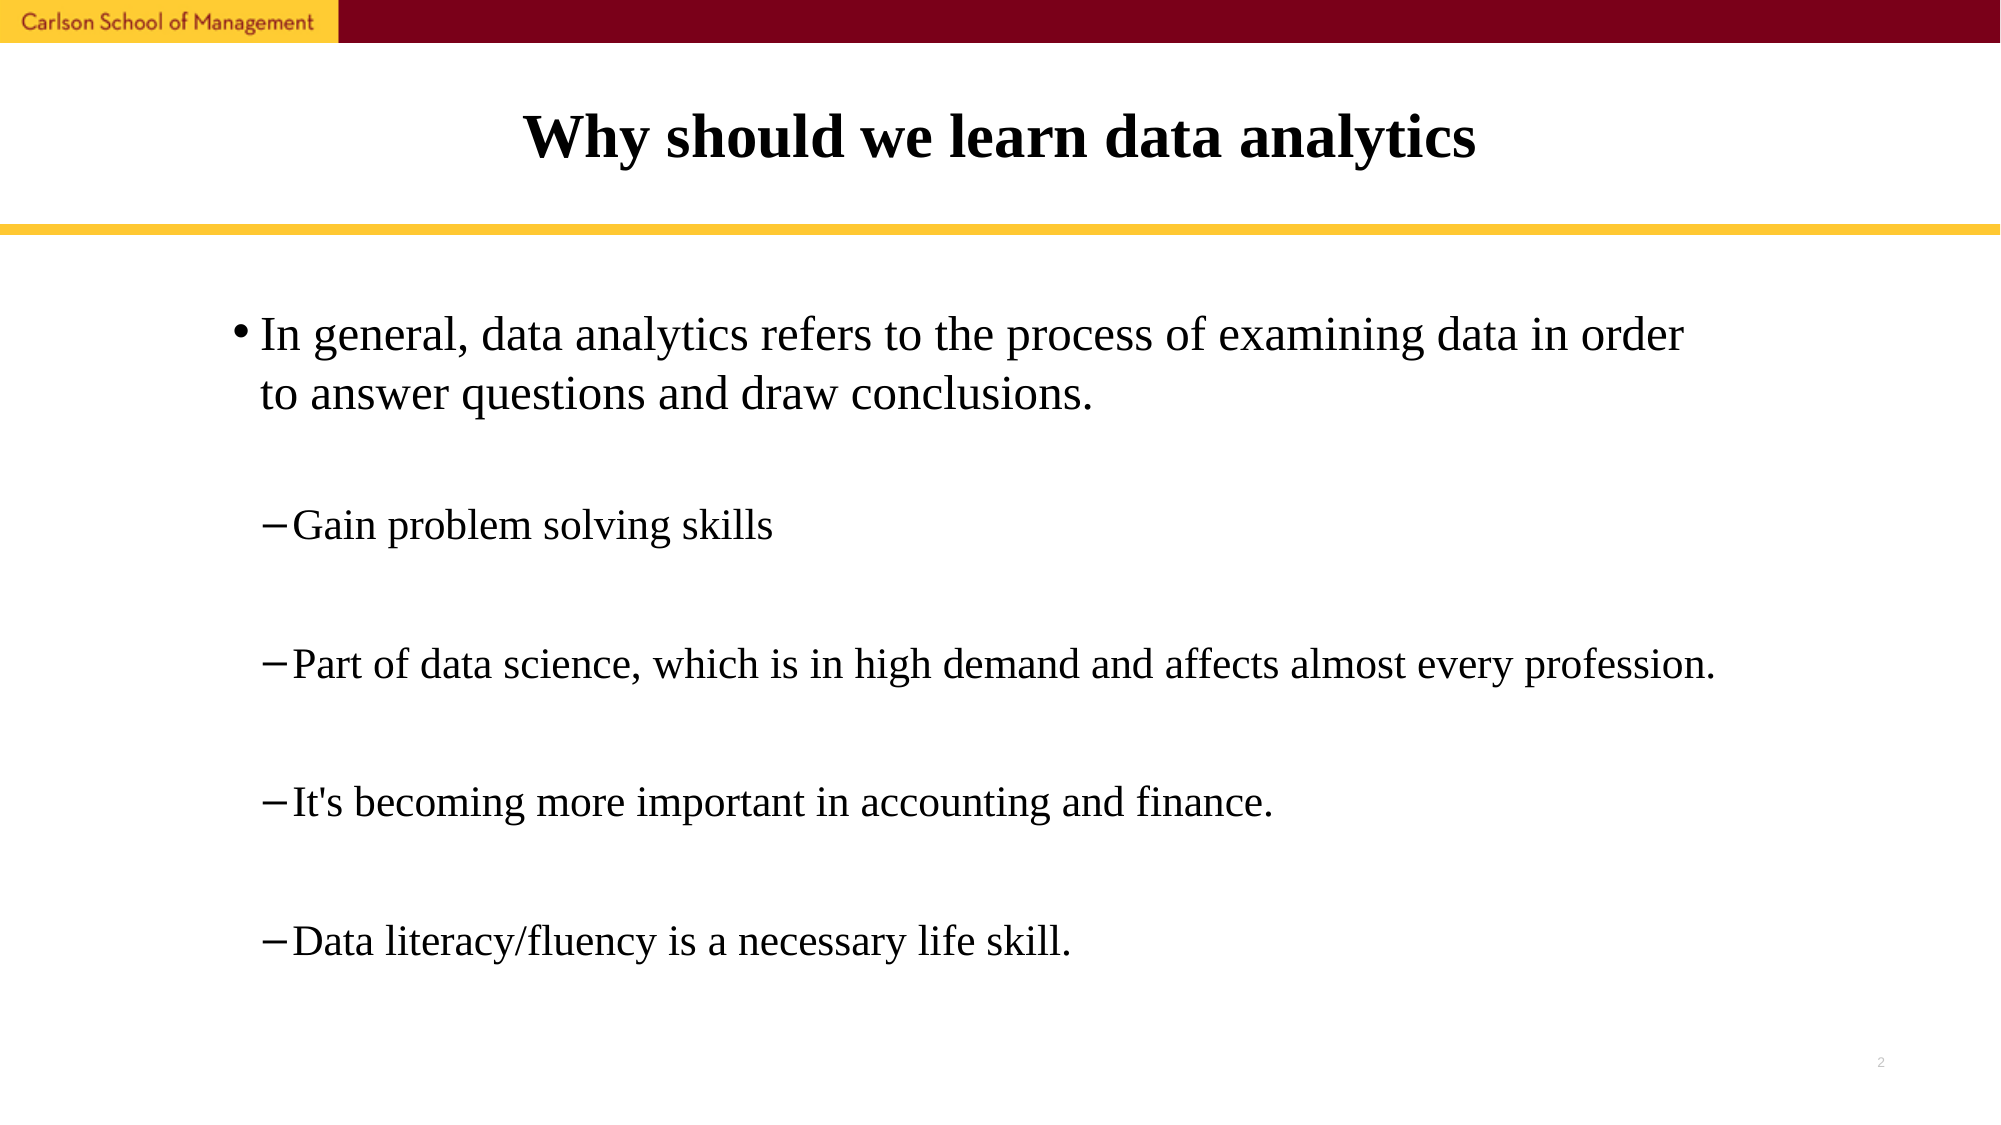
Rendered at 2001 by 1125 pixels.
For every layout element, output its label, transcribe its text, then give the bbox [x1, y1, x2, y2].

title Why should we learn data analytics [324, 87, 1675, 178]
picture [0, 0, 2001, 43]
slide_number 1 [1459, 1031, 1900, 1092]
list In general, data analytics refers to the process of examining data in order to answer questions and draw conclusions. Gain problem solving skills Part of data science, which is in high demand and affects almost every profession. It's becoming more important in accounting and finance. Data literacy/fluency is a necessary life skill. [217, 293, 1743, 1032]
